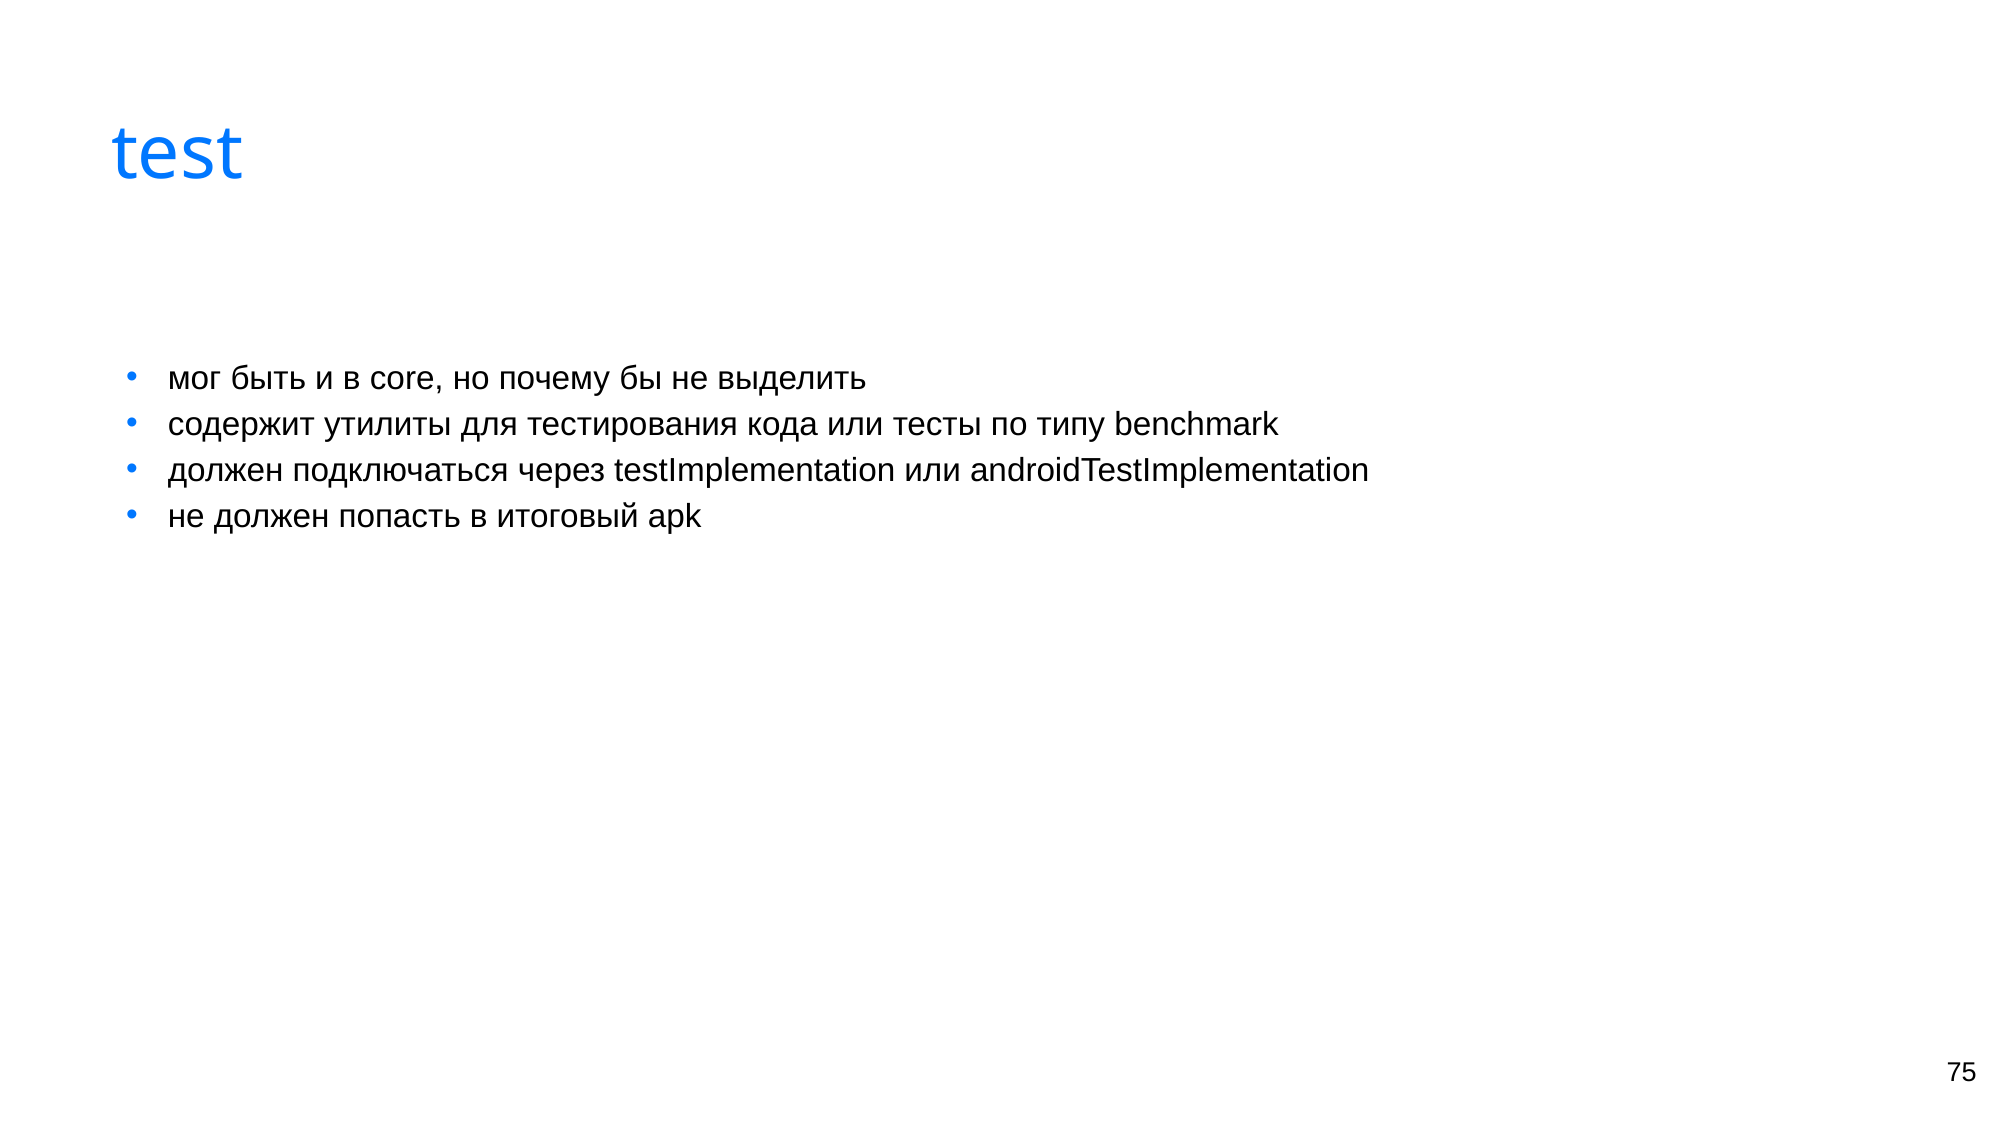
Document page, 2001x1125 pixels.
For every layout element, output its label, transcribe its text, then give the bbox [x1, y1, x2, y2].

text_box мог быть и в core, но почему бы не выделить содержит утилиты для тестирования кода или тесты по типу benchmark должен подключаться через testImplementation или androidTestImplementation не должен попасть в итоговый apk [111, 335, 1683, 595]
title test [111, 113, 1892, 220]
slide_number ‹#› [1871, 1038, 1992, 1125]
